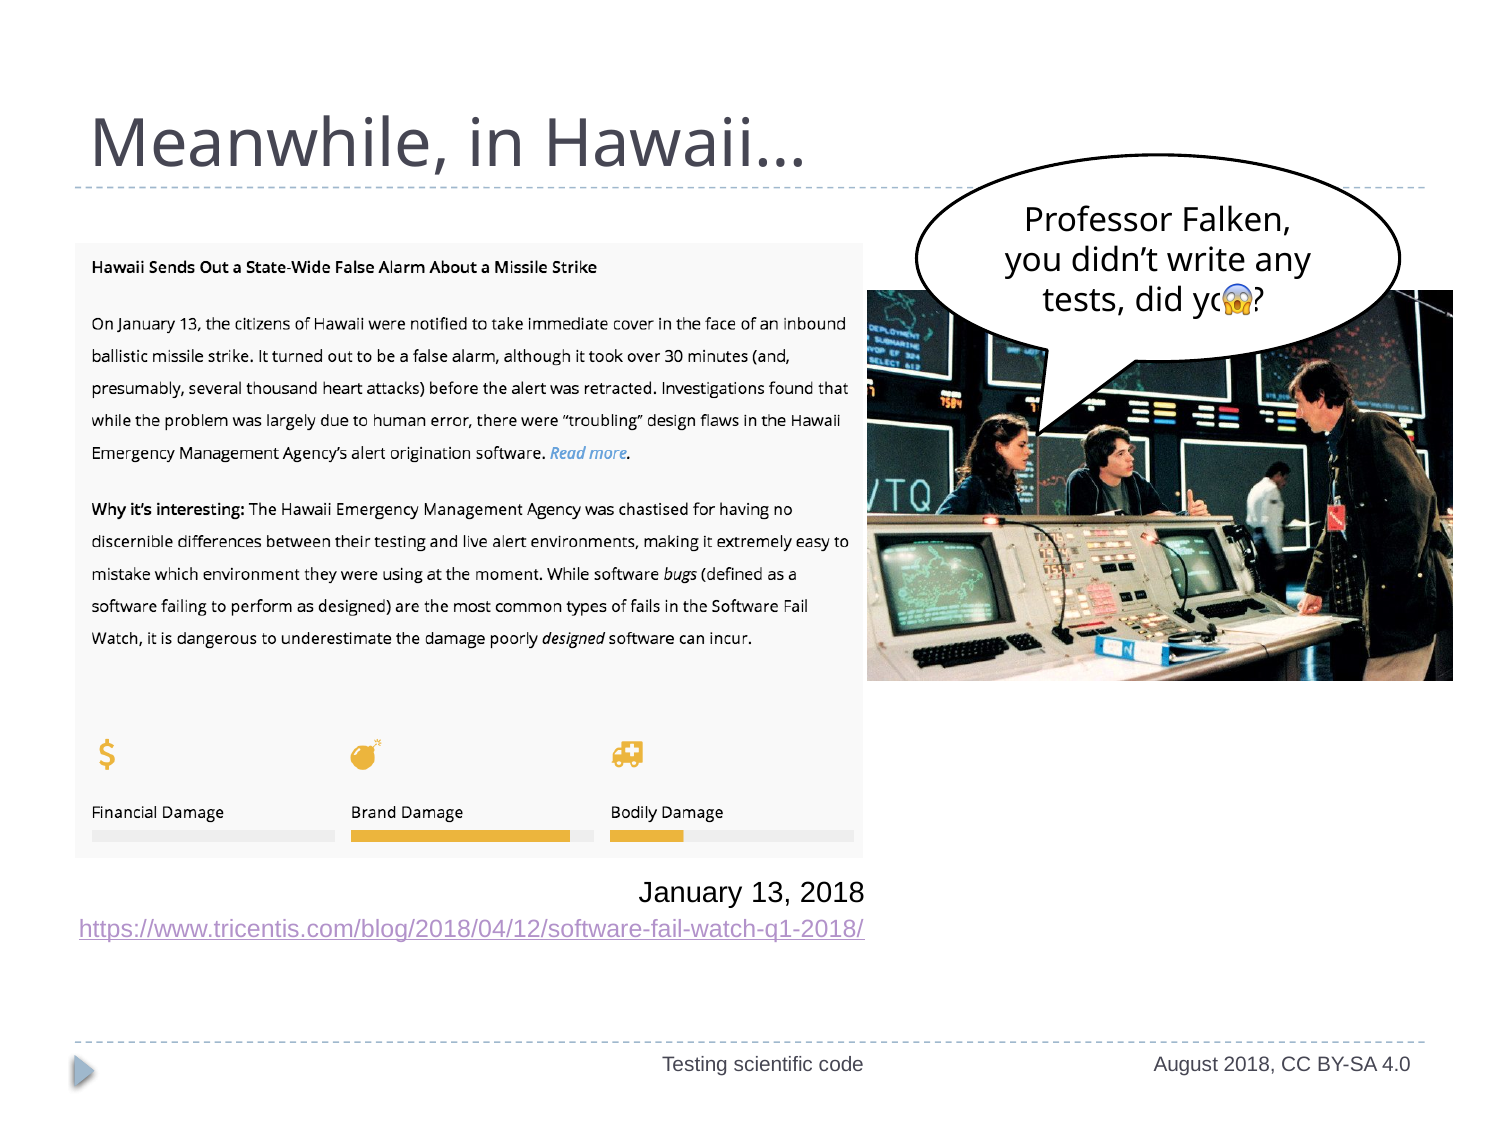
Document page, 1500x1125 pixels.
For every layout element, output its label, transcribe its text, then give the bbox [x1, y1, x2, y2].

picture [74, 243, 864, 858]
text_box January 13, 2018 [442, 865, 880, 904]
picture [867, 282, 1453, 681]
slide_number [1051, 1042, 1426, 1103]
title Meanwhile, in Hawaii… [75, 37, 1425, 188]
text_box Professor Falken, you didn’t write any tests, did you? [914, 153, 1402, 290]
text_box https://www.tricentis.com/blog/2018/04/12/software-fail-watch-q1-2018/ [31, 904, 880, 950]
footer Testing scientific code [475, 1042, 1051, 1103]
